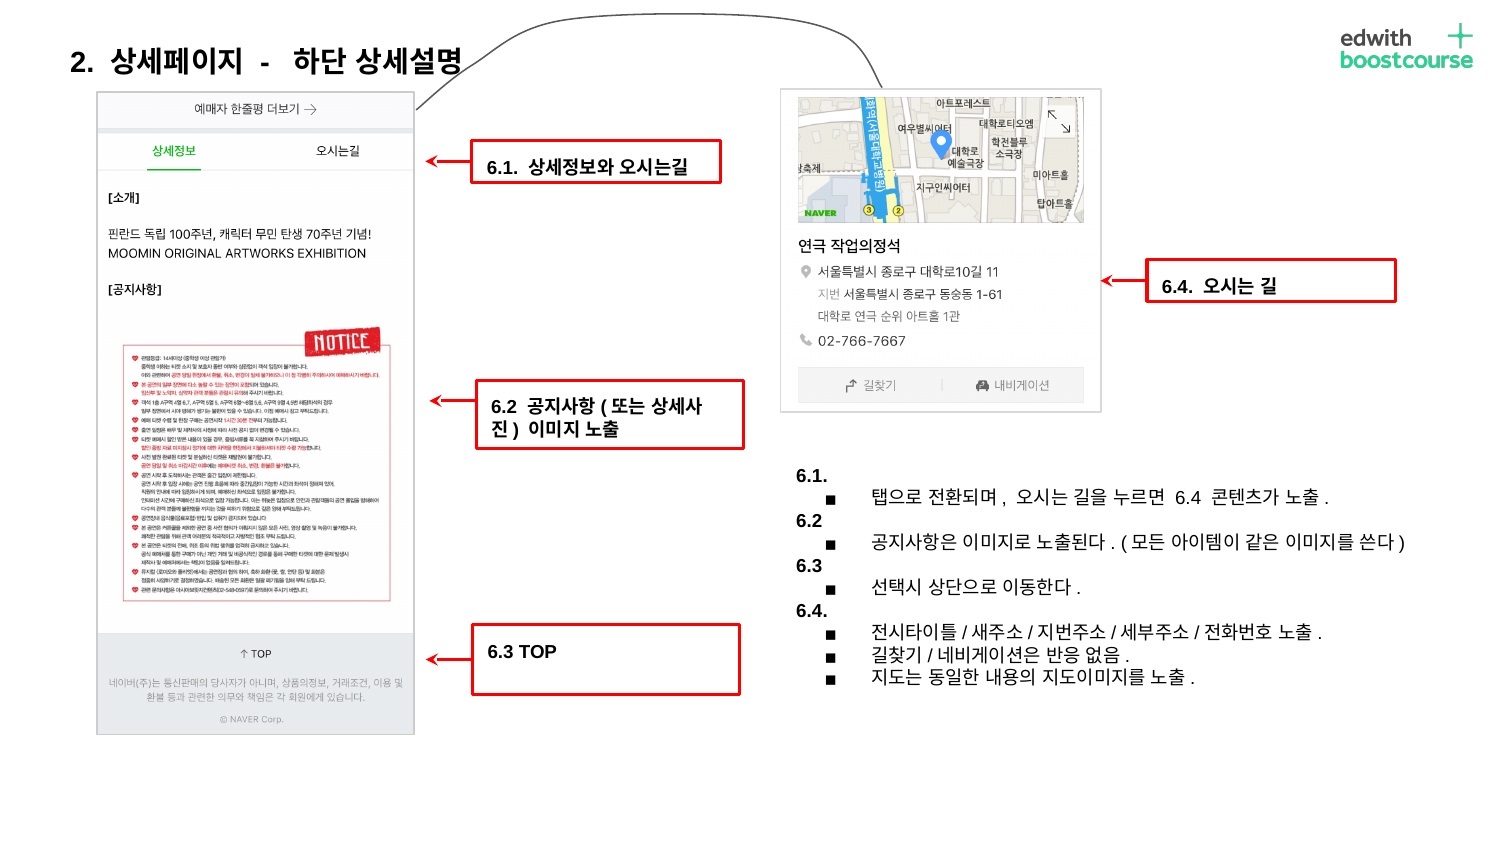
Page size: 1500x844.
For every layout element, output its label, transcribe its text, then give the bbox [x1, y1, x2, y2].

picture [1341, 22, 1473, 68]
text_box [418, 13, 882, 110]
text_box 6.3 TOP [472, 624, 740, 695]
text_box 6.4. 오시는 길 [1146, 259, 1396, 302]
text_box 6.2 공지사항(또는 상세사진) 이미지 노출 [476, 380, 744, 449]
text_box 6.1. 탭으로 전환되며, 오시는 길을 누르면 6.4 콘텐츠가 노출. 6.2 공지사항은 이미지로 노출된다. (모든 아이템이 같은 이미지를 쓴다) 6.3 선택시 상단으로 이동한다. 6.4. 전시타이틀/새주소/지번주소/세부주소/전화번호 노출. 길찾기/네비게이션은 반응 없음. 지도는 동일한 내용의 지도이미지를 노출. [781, 448, 1443, 839]
text_box 2. 상세페이지 - 하단 상세설명 [55, 10, 538, 63]
picture [97, 92, 414, 734]
picture [781, 89, 1101, 412]
text_box 6.1. 상세정보와 오시는길 [471, 140, 721, 183]
